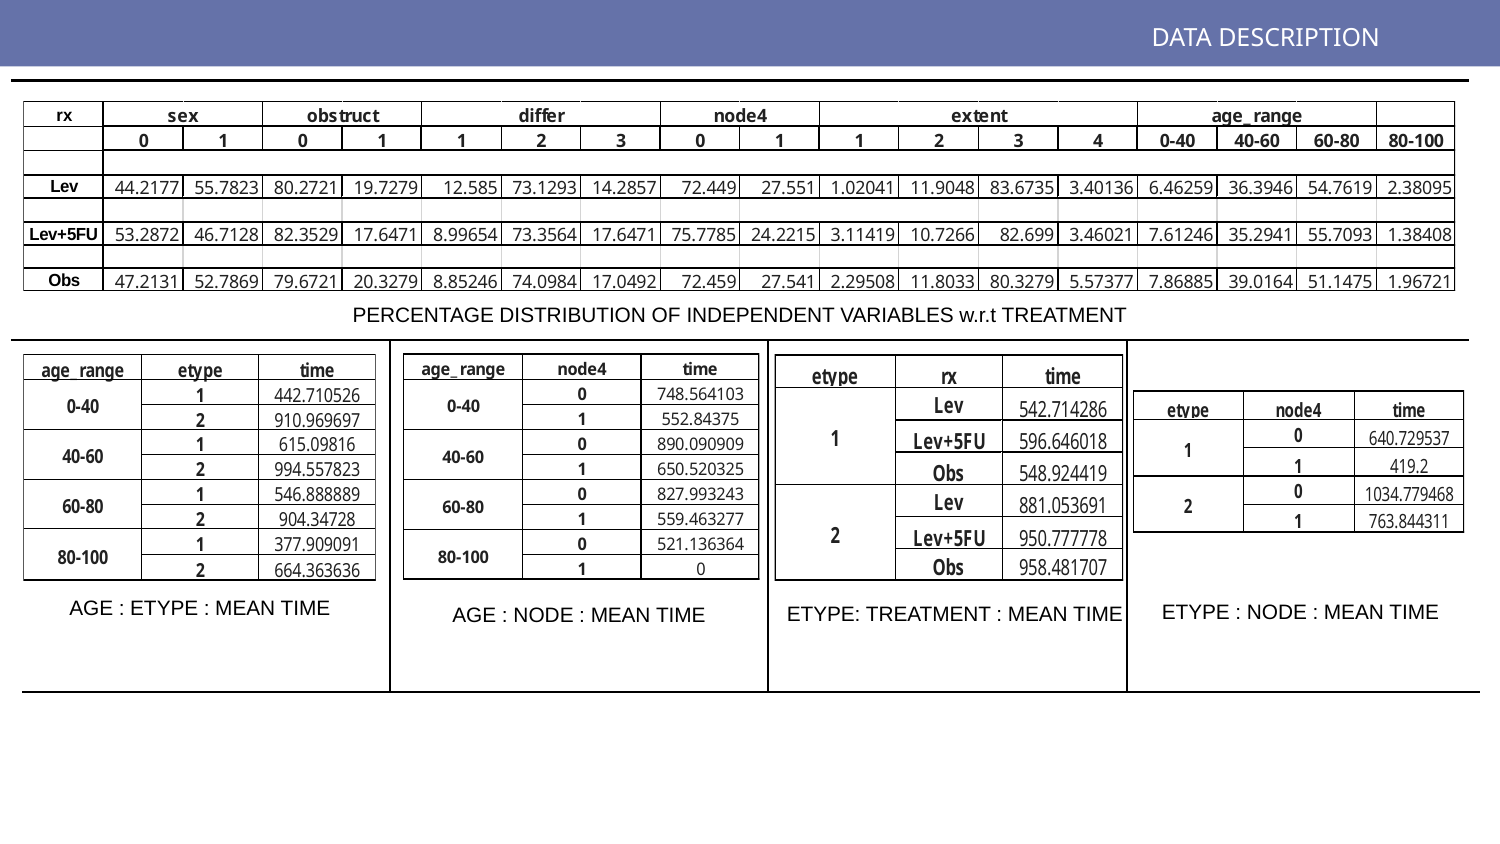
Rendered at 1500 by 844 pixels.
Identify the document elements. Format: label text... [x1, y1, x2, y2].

picture [23, 100, 1457, 293]
text_box AGE : ETYPE : MEAN TIME [54, 590, 346, 628]
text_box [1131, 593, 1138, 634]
text_box PERCENTAGE DISTRIBUTION OF INDEPENDENT VARIABLES w.r.t TREATMENT [337, 300, 1142, 334]
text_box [402, 353, 761, 581]
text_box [1132, 390, 1466, 534]
text_box ETYPE : NODE : MEAN TIME [1147, 591, 1454, 631]
title DATA DESCRIPTION [714, 6, 1396, 53]
text_box ETYPE: TREATMENT : MEAN TIME [773, 593, 1122, 634]
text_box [23, 354, 377, 582]
text_box AGE : NODE : MEAN TIME [437, 594, 721, 635]
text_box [774, 354, 1125, 582]
